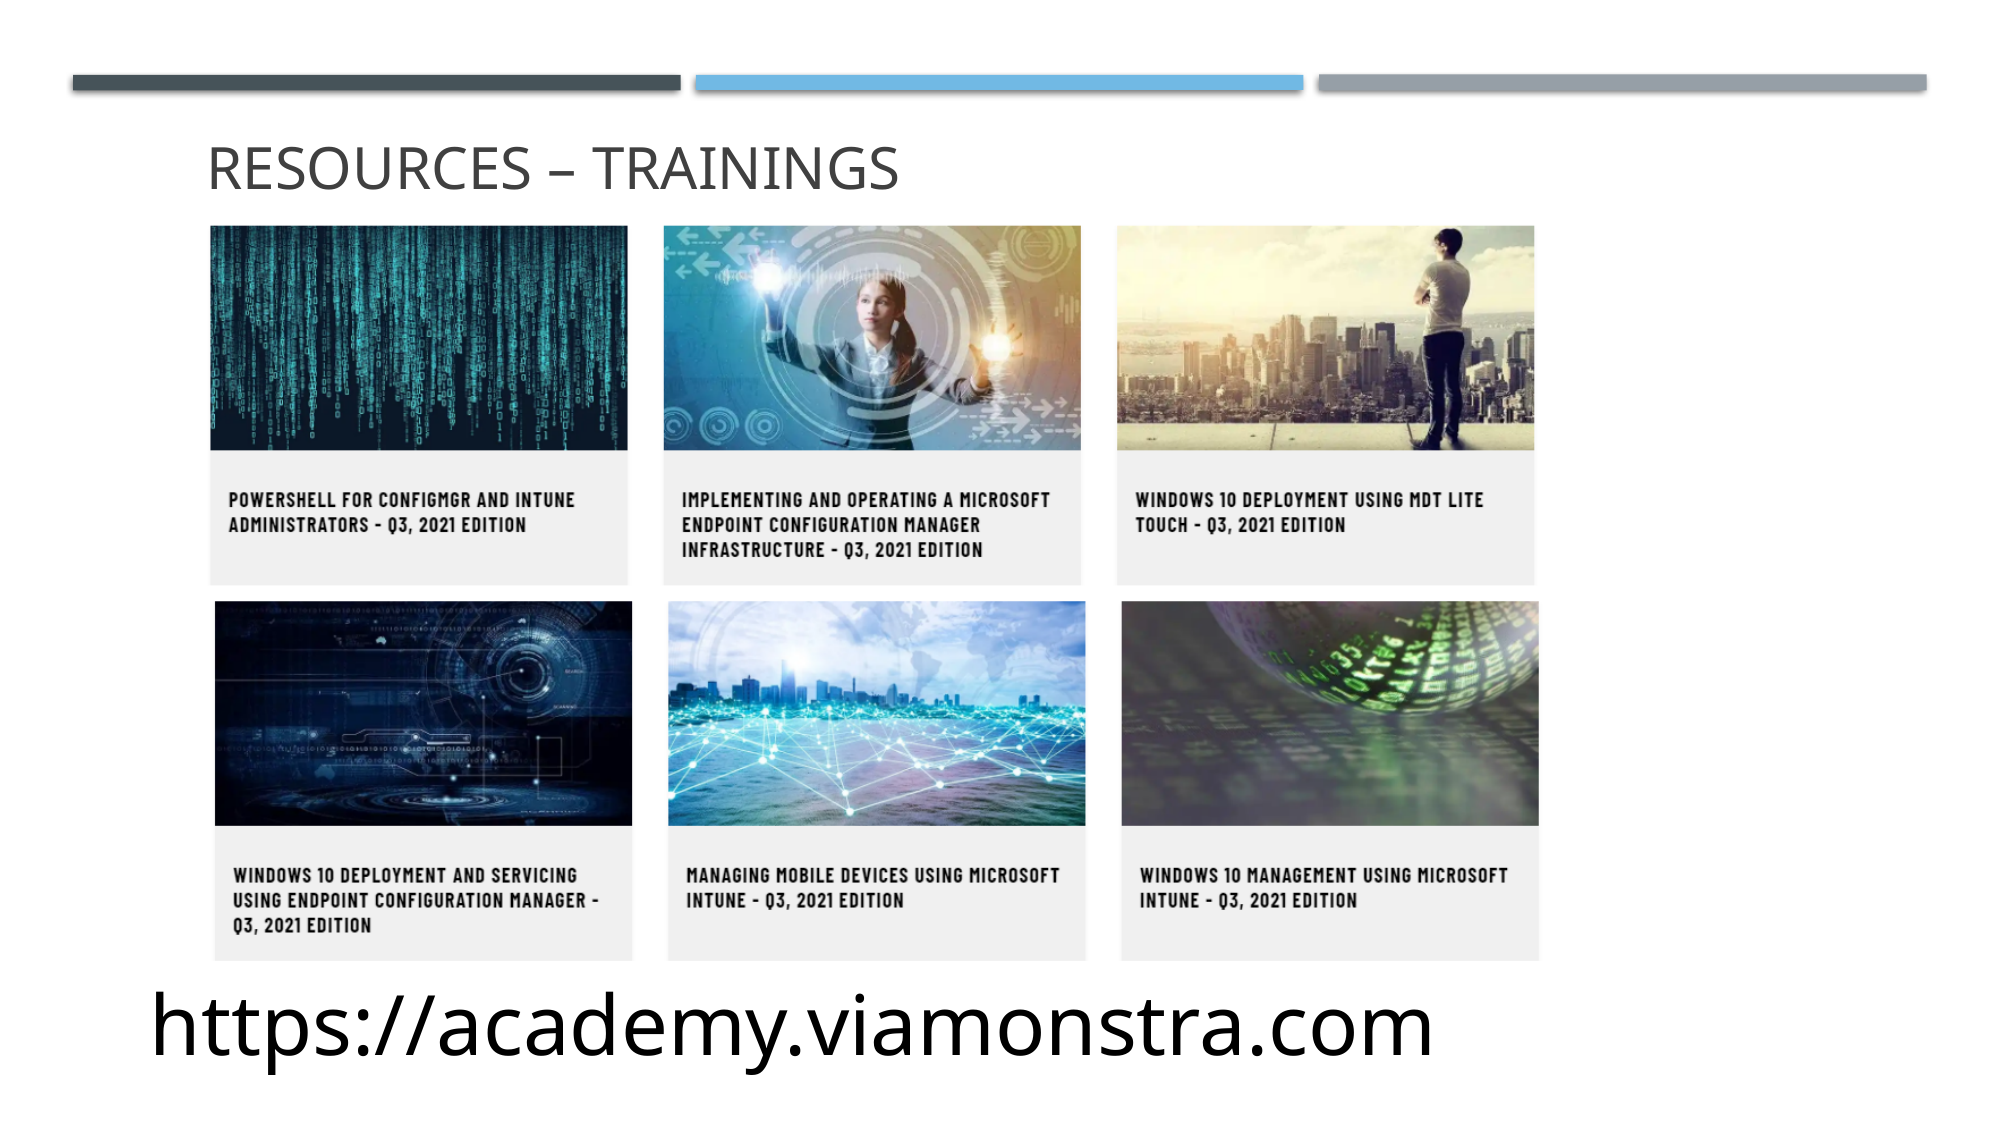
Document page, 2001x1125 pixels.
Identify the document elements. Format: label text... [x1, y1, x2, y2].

title Resources – Trainings [191, 68, 1804, 209]
text_box https://academy.viamonstra.com [129, 962, 1458, 1082]
picture [154, 194, 1592, 971]
